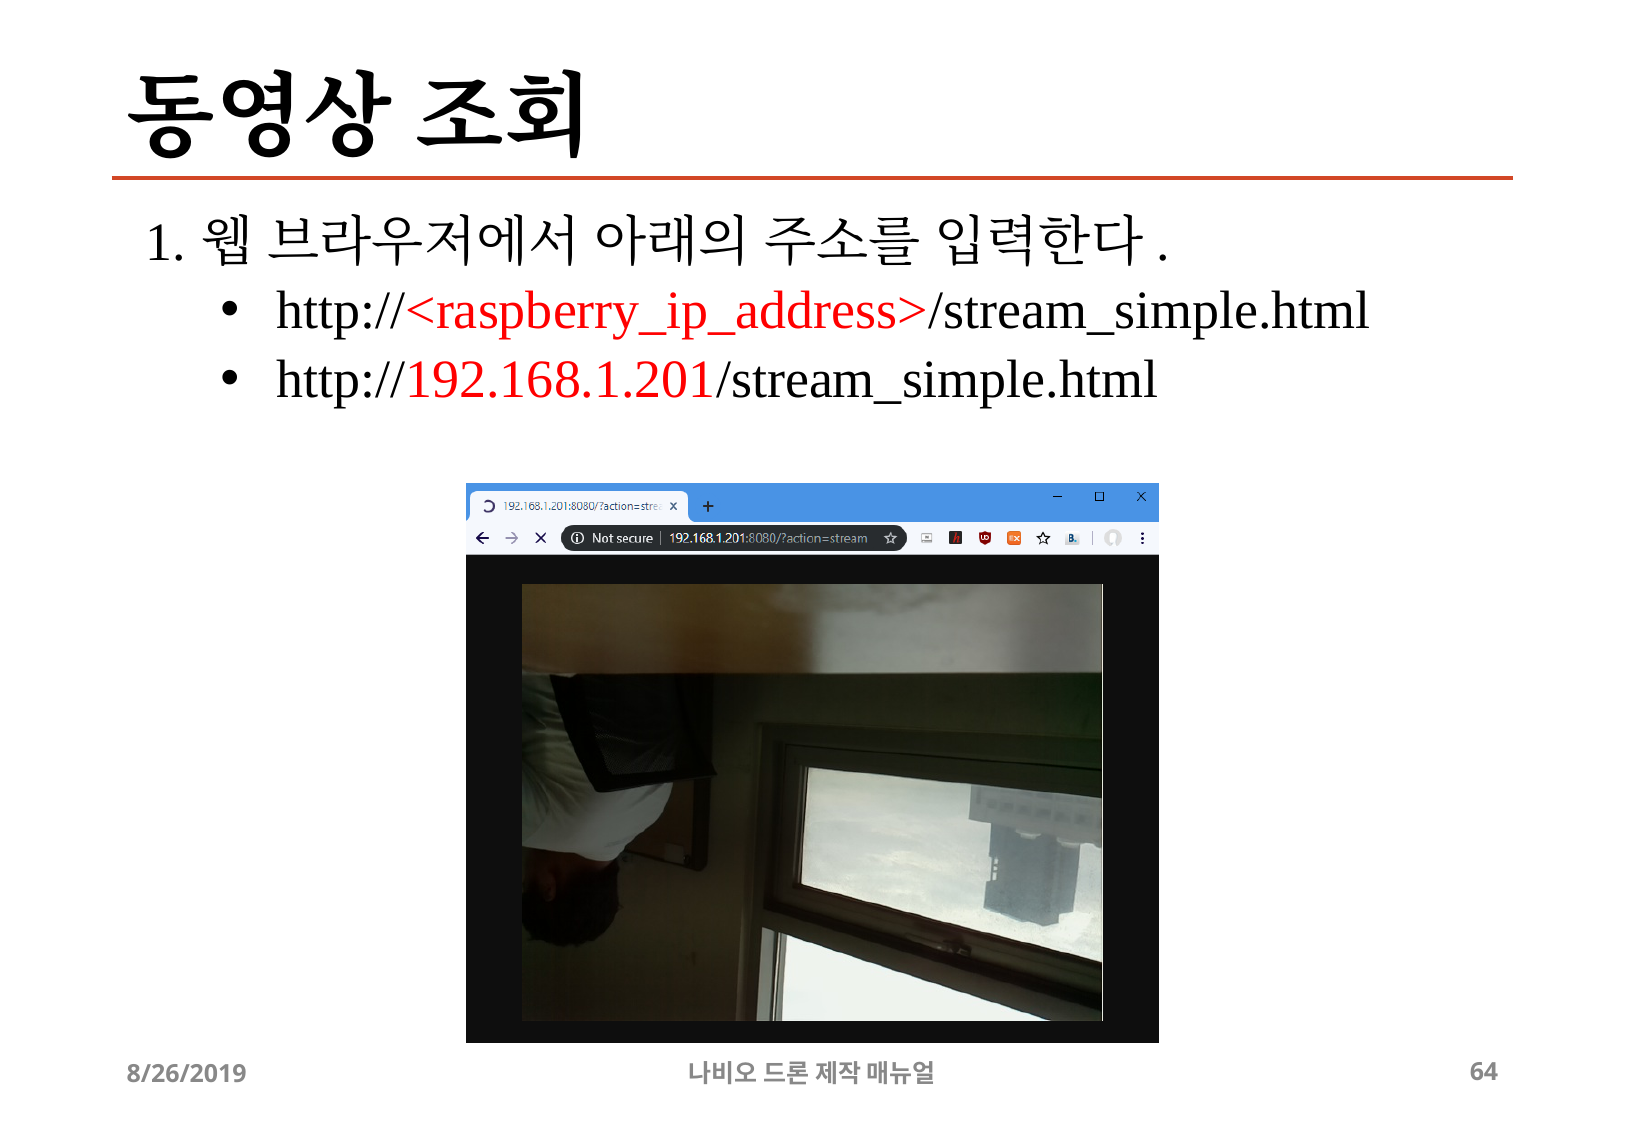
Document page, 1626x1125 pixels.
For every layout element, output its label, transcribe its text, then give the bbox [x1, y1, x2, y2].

title 동영상 조회 [111, 59, 1514, 179]
picture [465, 483, 1160, 1043]
slide_number ‹#› [1433, 1042, 1514, 1103]
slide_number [111, 1042, 303, 1103]
footer 나비오 드론 제작 매뉴얼 [538, 1052, 1087, 1103]
list 웹 브라우저에서 아래의 주소를 입력한다. http://<raspberry_ip_address>/stream_simple.html http://192.168.1.201/stream_simple.html [111, 205, 1514, 456]
